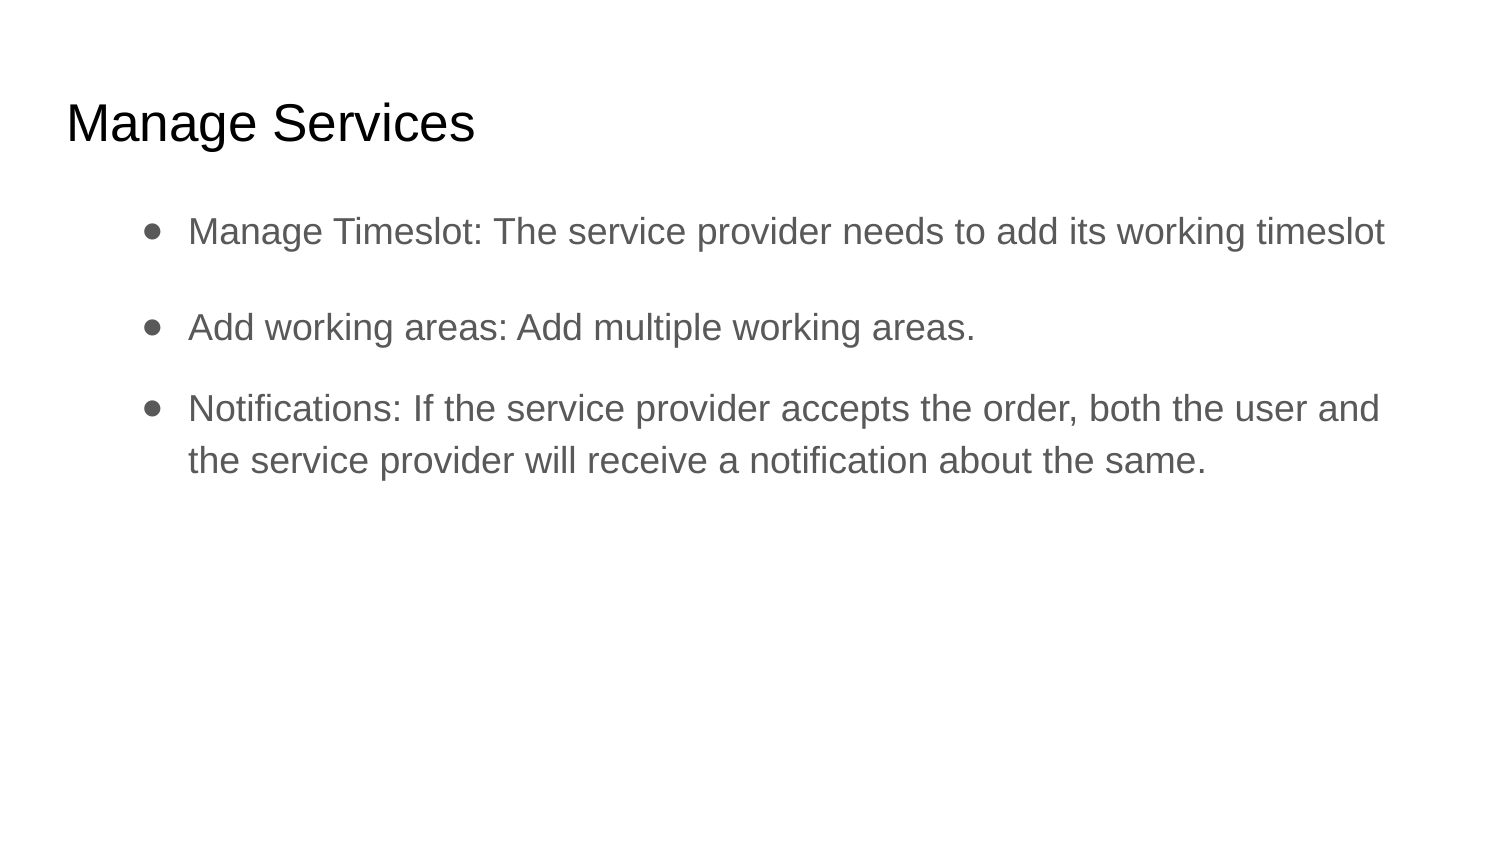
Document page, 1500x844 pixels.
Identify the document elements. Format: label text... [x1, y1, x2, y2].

title Manage Services [51, 72, 1449, 167]
list Manage Timeslot: The service provider needs to add its working timeslot Add working areas: Add multiple working areas. Notifications: If the service provider accepts the order, both the user and the service provider will receive a notification about the same. [51, 189, 1449, 750]
